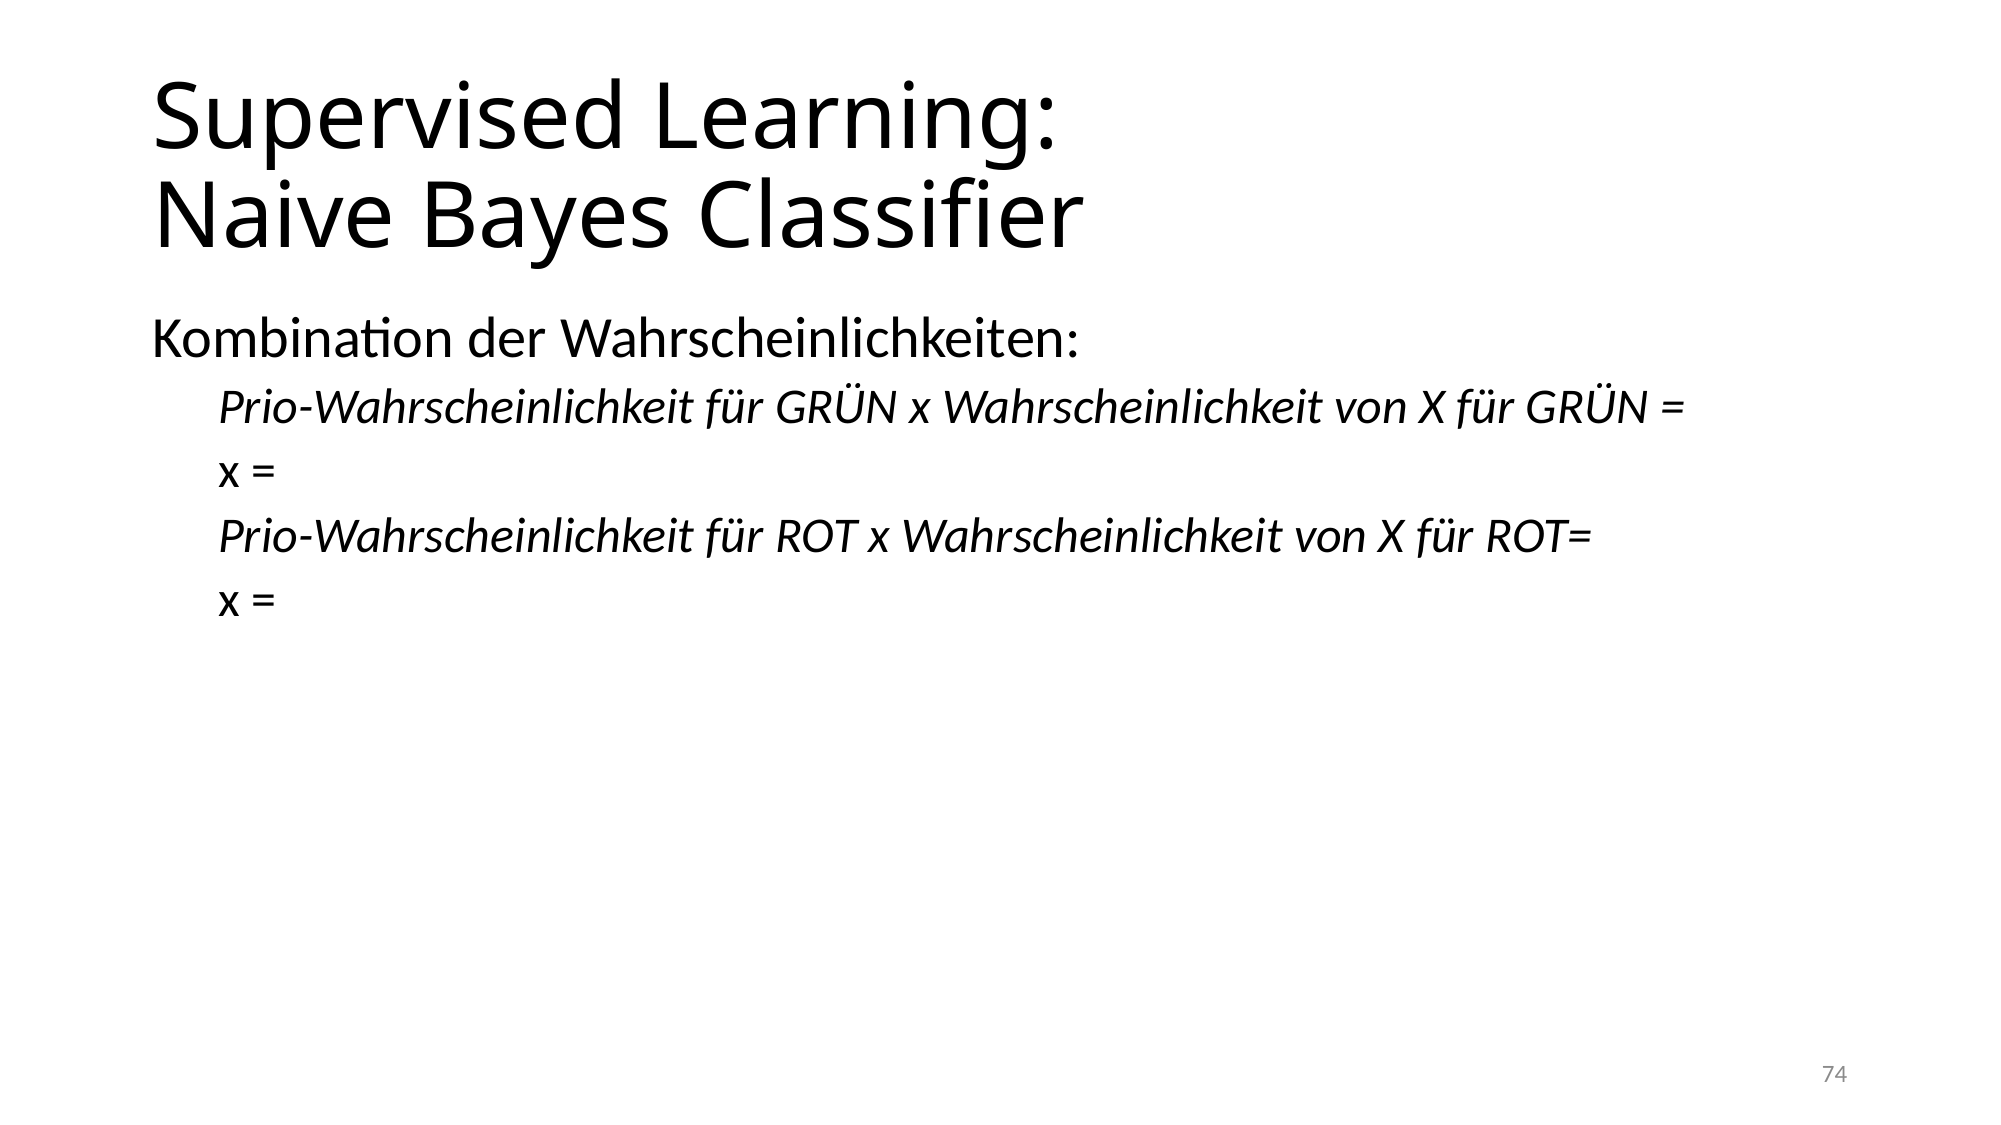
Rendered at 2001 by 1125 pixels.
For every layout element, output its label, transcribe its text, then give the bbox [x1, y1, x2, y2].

title Supervised Learning: Naive Bayes Classifier [137, 59, 1863, 278]
slide_number 74 [1412, 1042, 1863, 1103]
